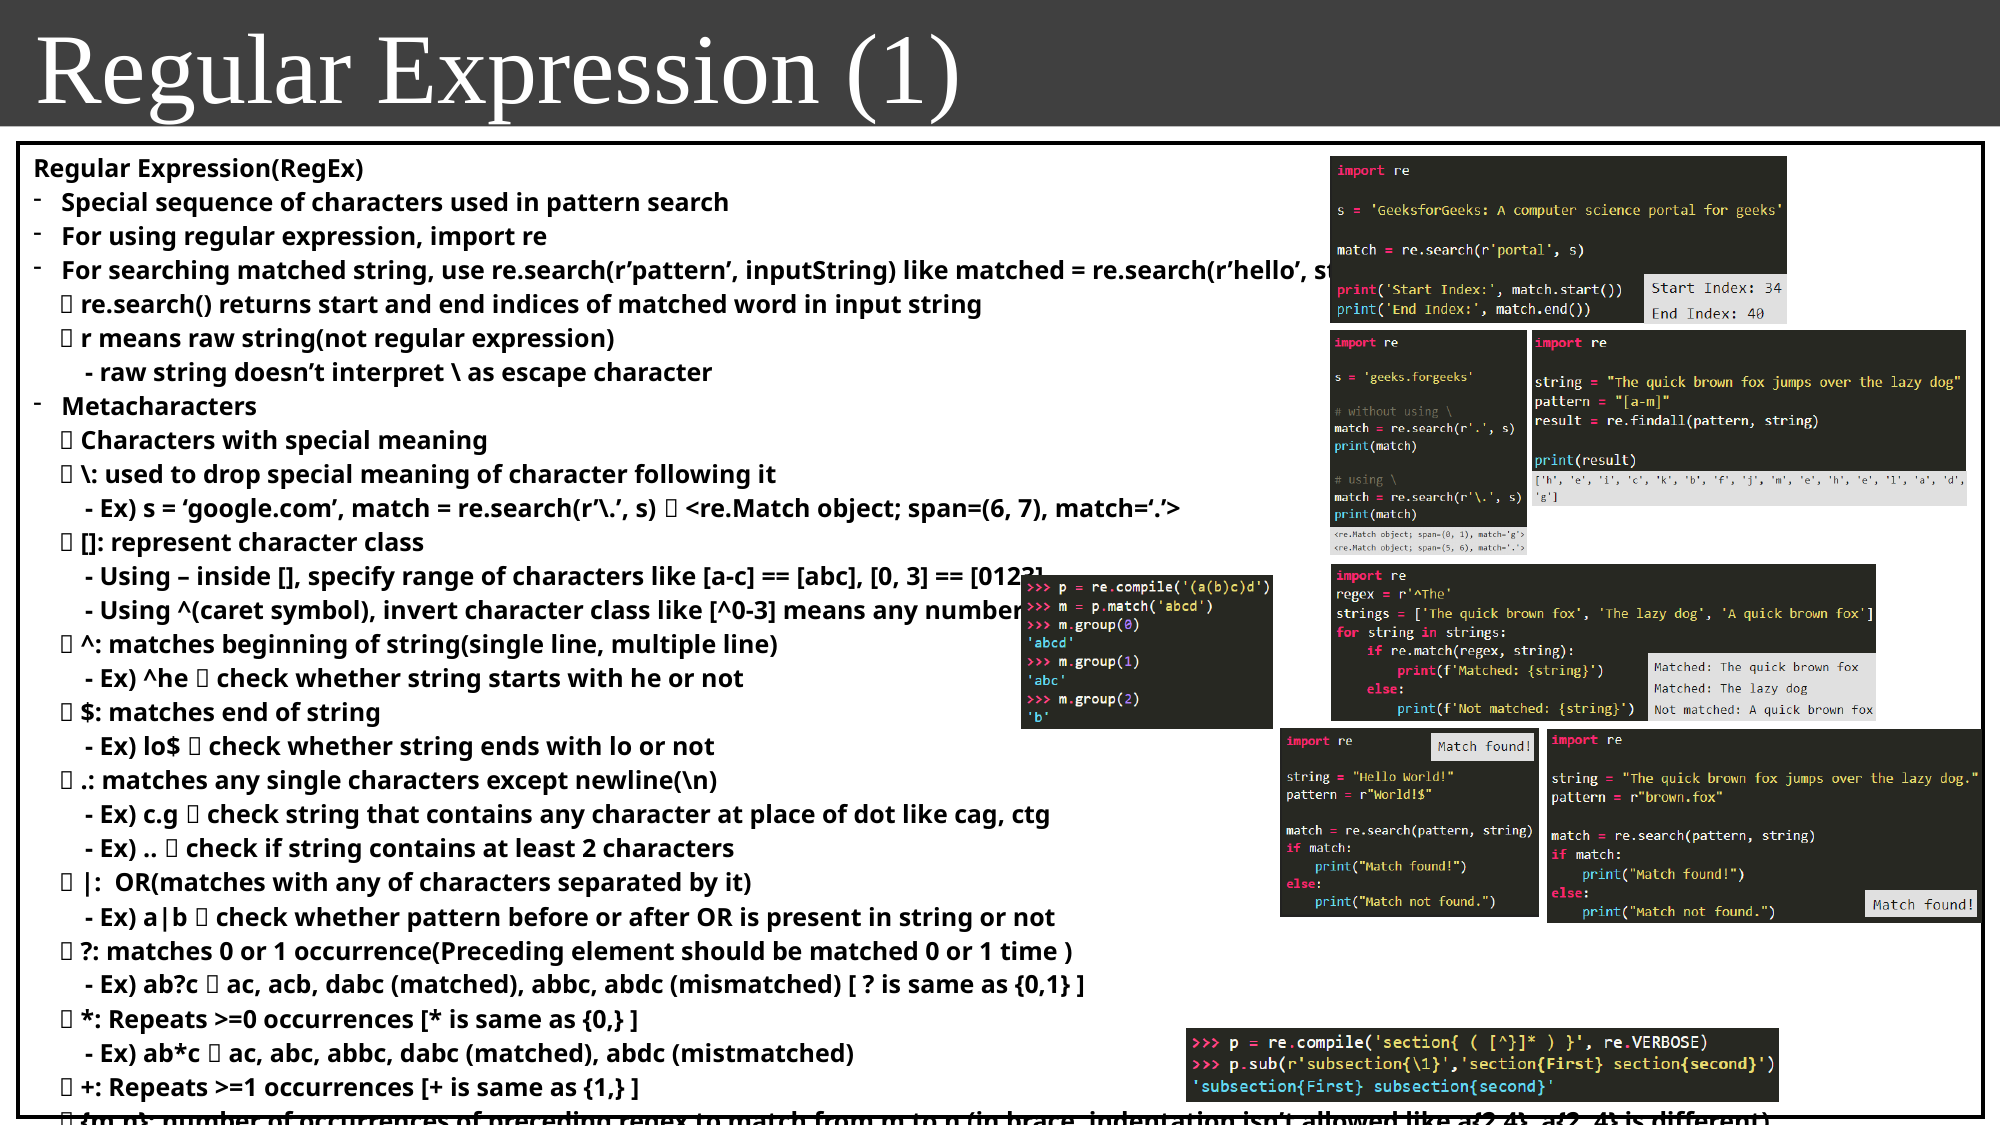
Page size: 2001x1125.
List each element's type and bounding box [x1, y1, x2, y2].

text_box [1330, 156, 1787, 324]
text_box [1547, 729, 1982, 923]
table_header [20, 145, 1981, 1115]
text_box [1329, 330, 1527, 555]
text_box [20, 0, 1243, 131]
picture [1186, 1028, 1779, 1102]
picture [1021, 575, 1273, 729]
text_box [1280, 728, 1539, 917]
text_box [1331, 564, 1876, 721]
text_box [1531, 330, 1966, 506]
